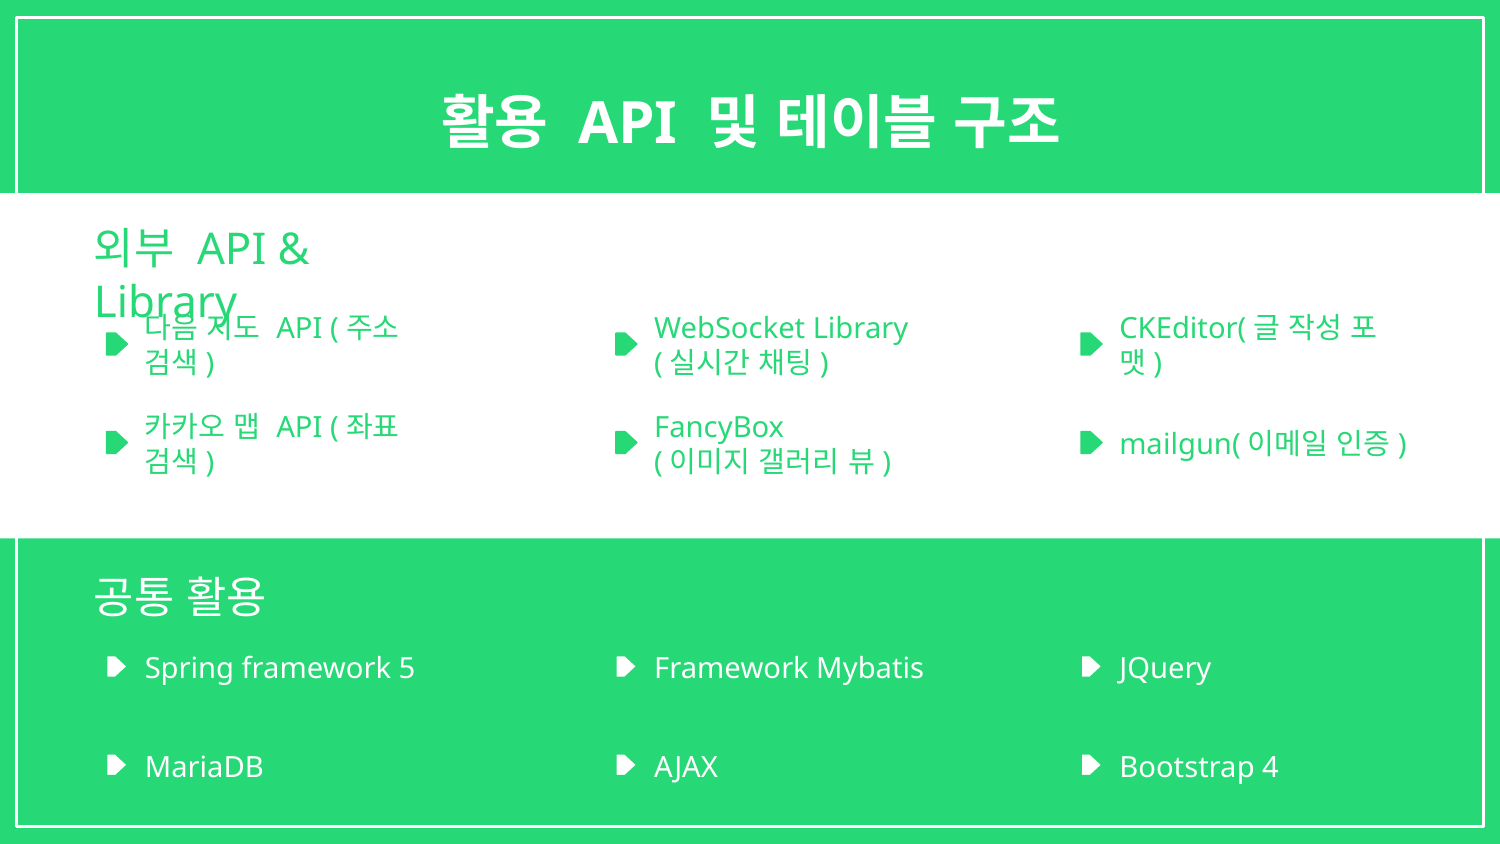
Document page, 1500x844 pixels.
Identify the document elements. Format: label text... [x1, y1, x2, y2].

text_box [106, 753, 128, 776]
text_box 외부 API & Library [78, 249, 474, 298]
text_box JQuery [1104, 631, 1423, 703]
text_box [0, 193, 1500, 539]
text_box AJAX [639, 729, 957, 802]
text_box 공통 활용 [78, 572, 474, 621]
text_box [1080, 308, 1423, 381]
text_box Bootstrap 4 [1104, 729, 1423, 802]
text_box [1081, 753, 1102, 776]
text_box [615, 655, 637, 678]
title 활용 API 및 테이블 구조 [116, 58, 1385, 182]
text_box [1081, 655, 1102, 678]
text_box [1080, 407, 1423, 480]
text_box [615, 308, 958, 381]
text_box Spring framework 5 [129, 631, 448, 703]
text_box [106, 407, 448, 480]
text_box Framework Mybatis [639, 631, 957, 703]
text_box [615, 753, 637, 776]
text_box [106, 308, 448, 381]
text_box MariaDB [129, 729, 448, 802]
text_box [615, 407, 958, 480]
text_box [106, 655, 128, 678]
